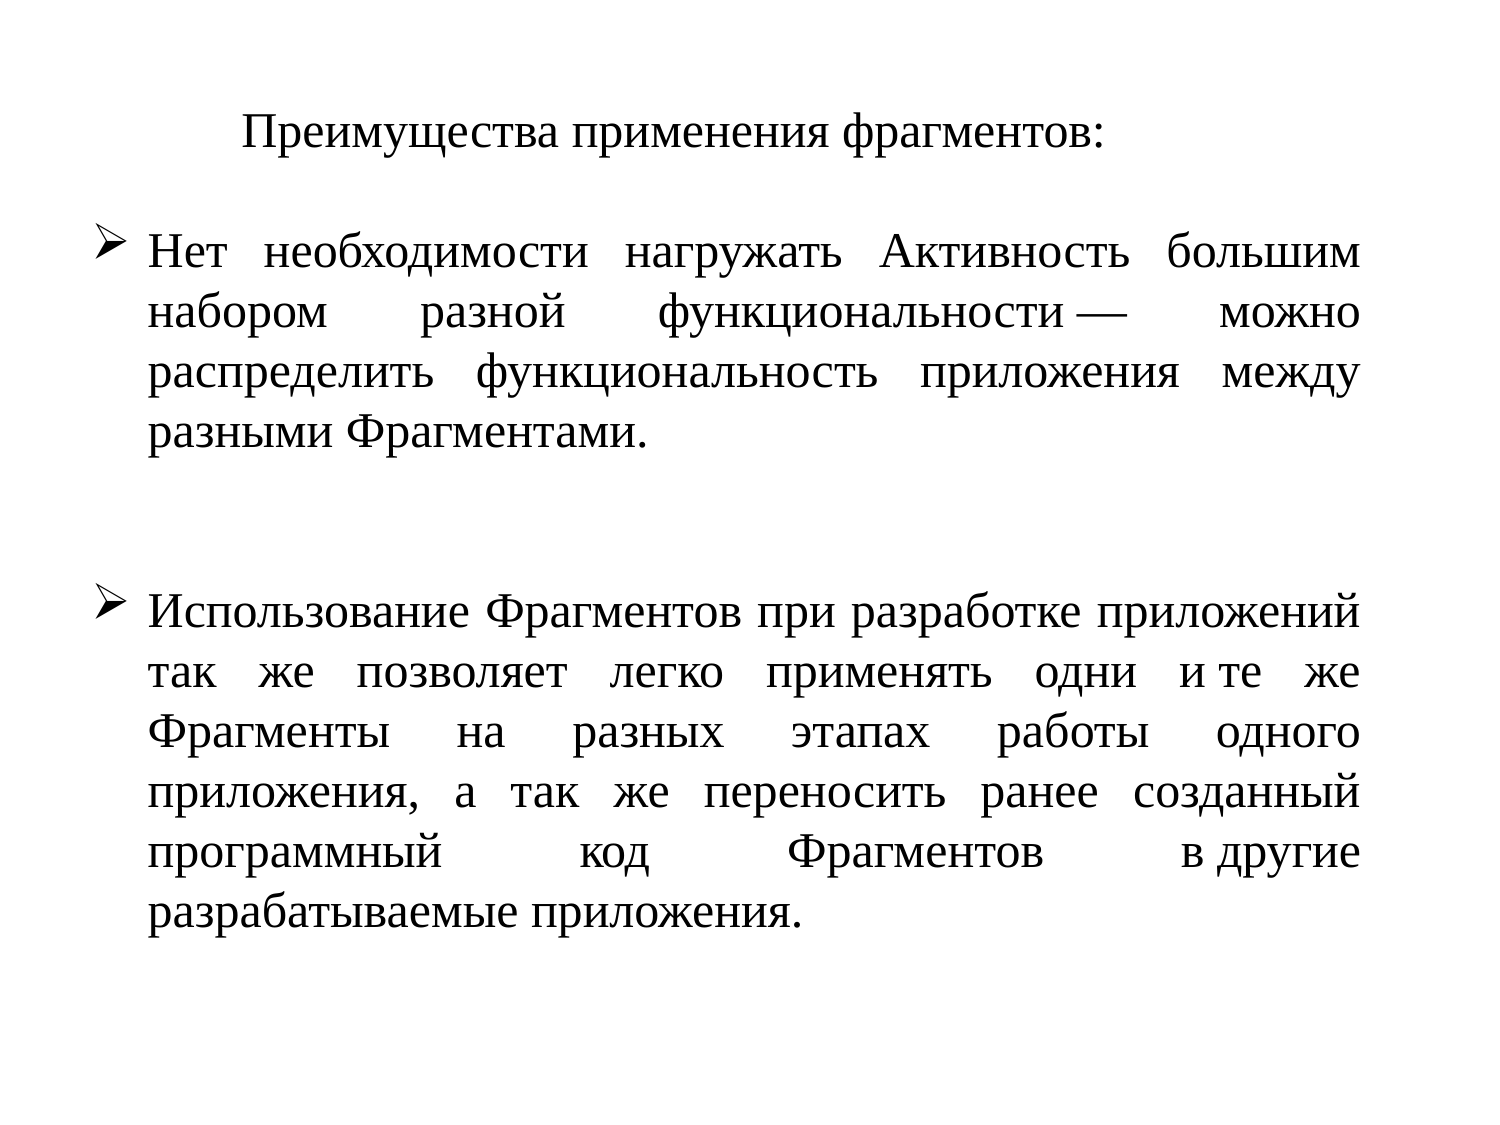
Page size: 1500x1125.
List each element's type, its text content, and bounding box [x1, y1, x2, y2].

text_box Преимущества применения фрагментов: Нет необходимости нагружать Активность большим набором разной функциональности — можно распределить функциональность приложения между разными Фрагментами. Использование Фрагментов при разработке приложений так же позволяет легко применять одни и те же Фрагменты на разных этапах работы одного приложения, а так же переносить ранее созданный программный код Фрагментов в другие разрабатываемые приложения. [76, 89, 1376, 945]
